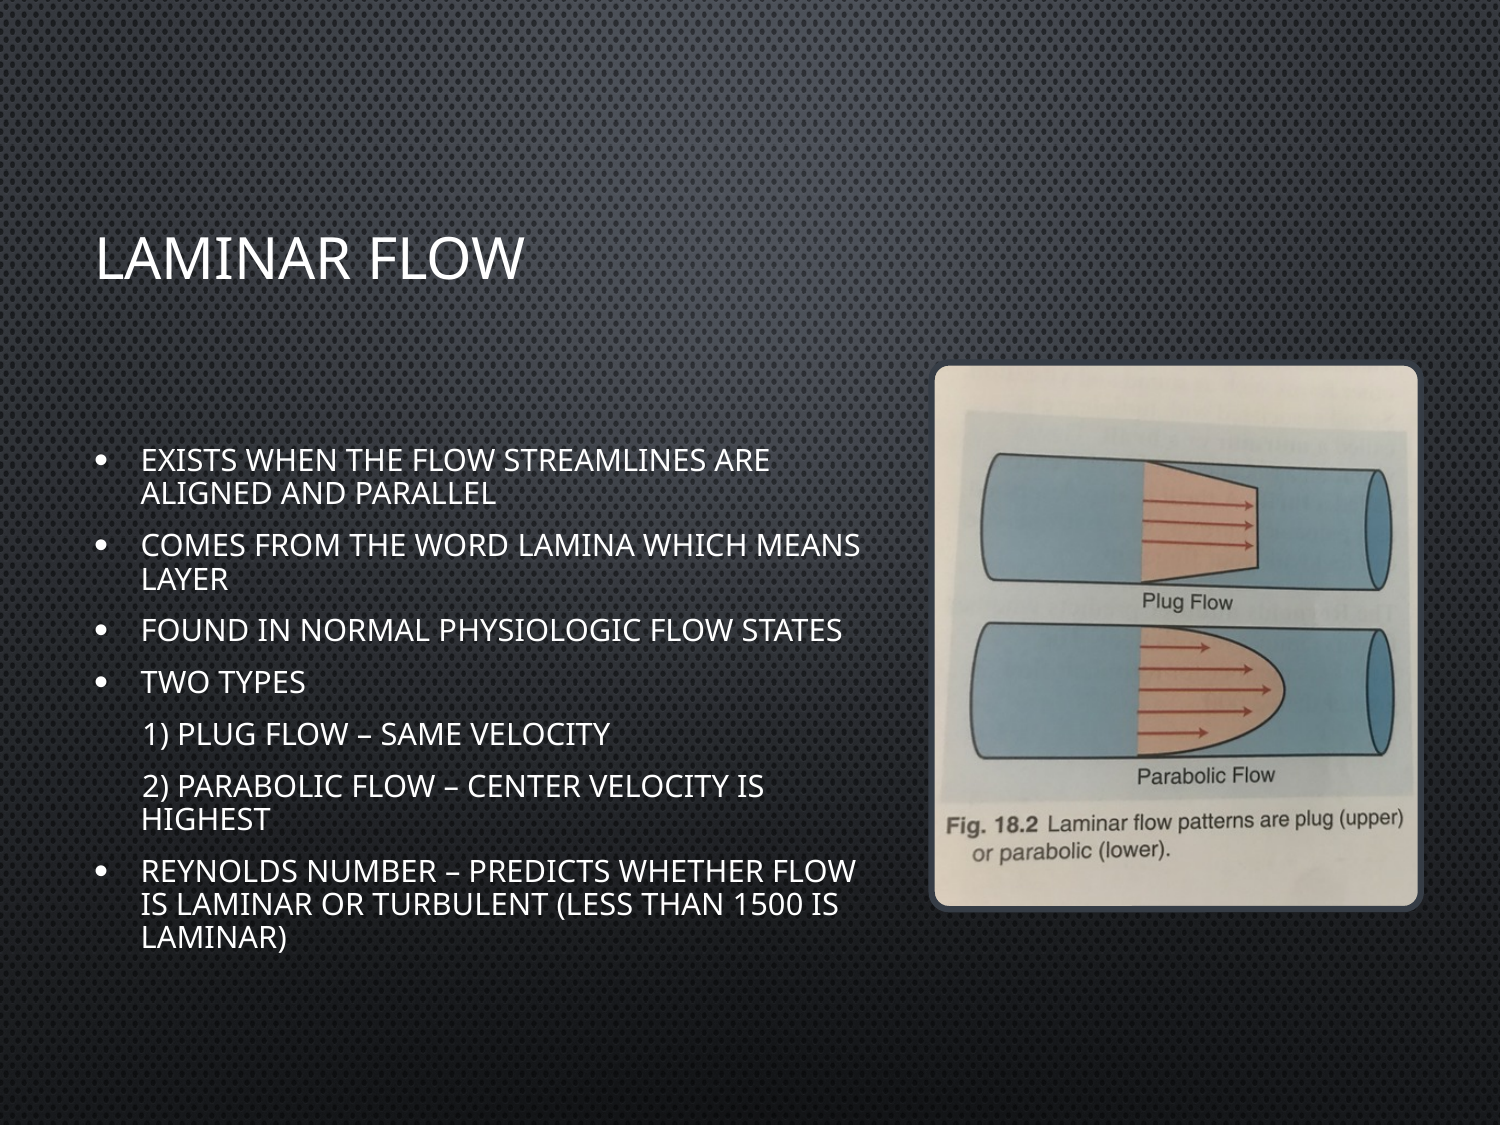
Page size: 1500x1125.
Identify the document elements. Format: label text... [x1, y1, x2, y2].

picture [931, 362, 1422, 910]
list Exists when the flow streamlines are aligned and parallel Comes from the word lamina which means layer Found in normal physiologic flow states Two Types 1) Plug Flow – same velocity 2) Parabolic Flow – center velocity is highest Reynolds Number – predicts whether flow is laminar or turbulent (less than 1500 is laminar) [79, 437, 888, 966]
title Laminar Flow [79, 99, 888, 413]
